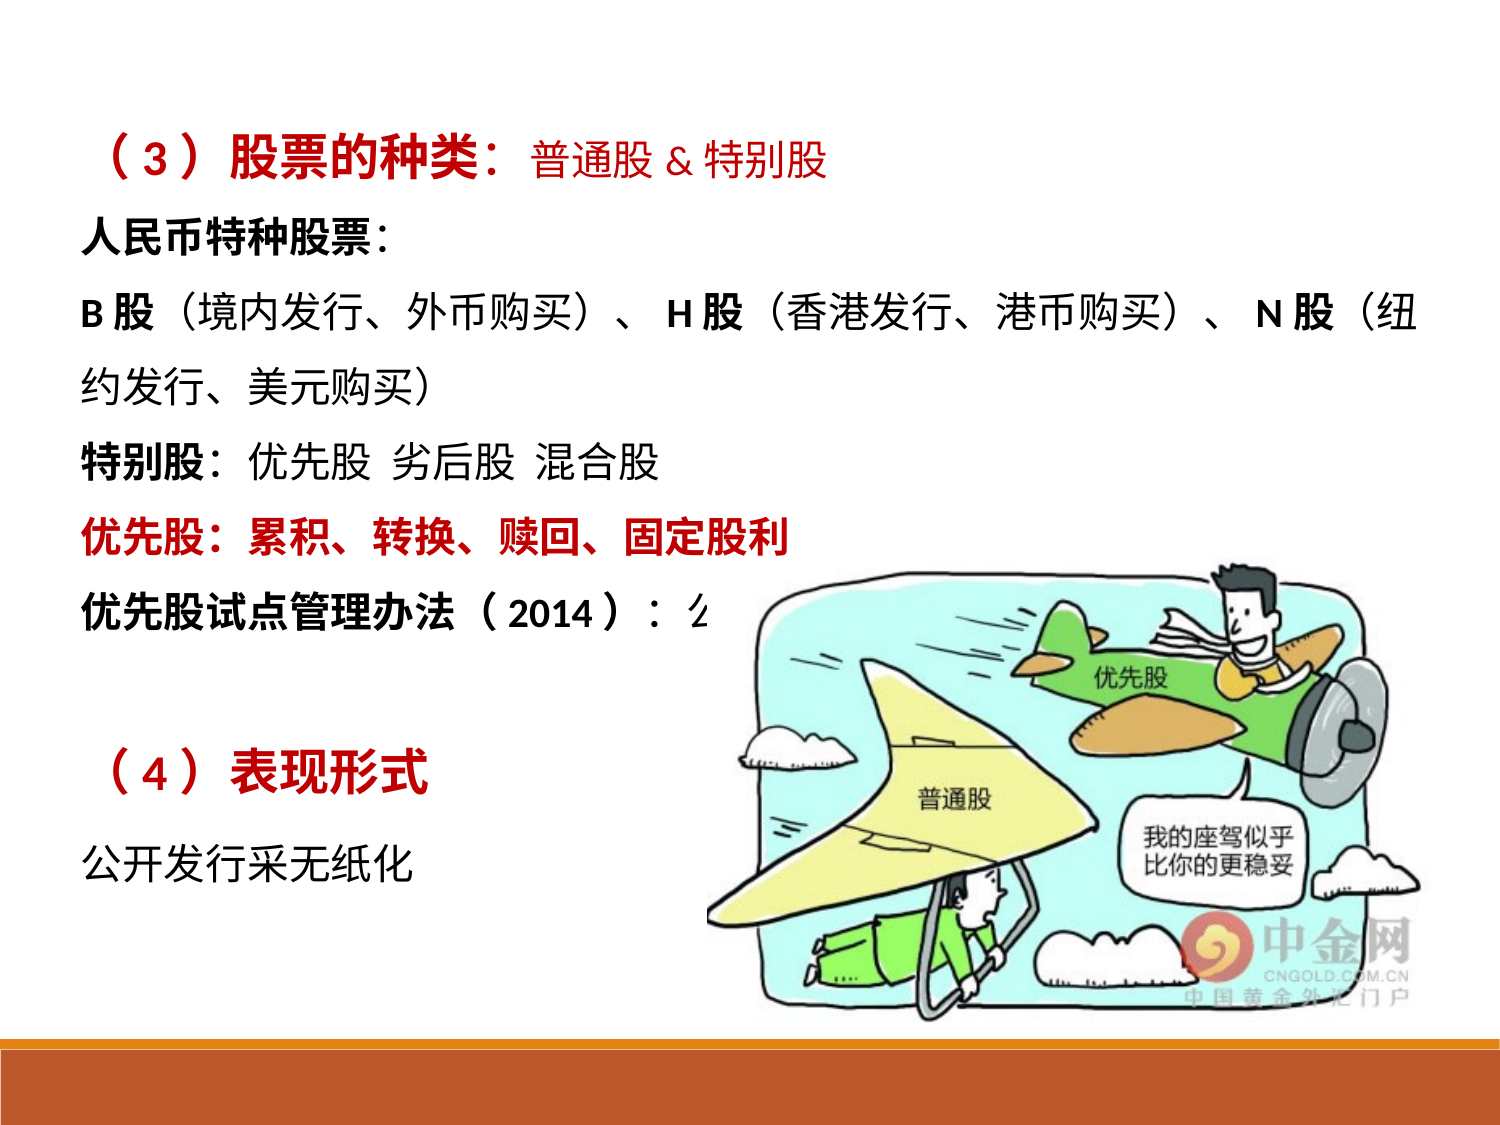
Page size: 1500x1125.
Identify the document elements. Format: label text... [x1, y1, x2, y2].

text_box （3）股票的种类：普通股&特别股 人民币特种股票： B股（境内发行、外币购买）、H股（香港发行、港币购买）、N股（纽约发行、美元购买） 特别股：优先股 劣后股 混合股 优先股：累积、转换、赎回、固定股利 优先股试点管理办法（2014）：公开发行 累积强制分红股 表决权关联 （4）表现形式 公开发行采无纸化 [65, 88, 1468, 984]
picture [707, 557, 1434, 1027]
